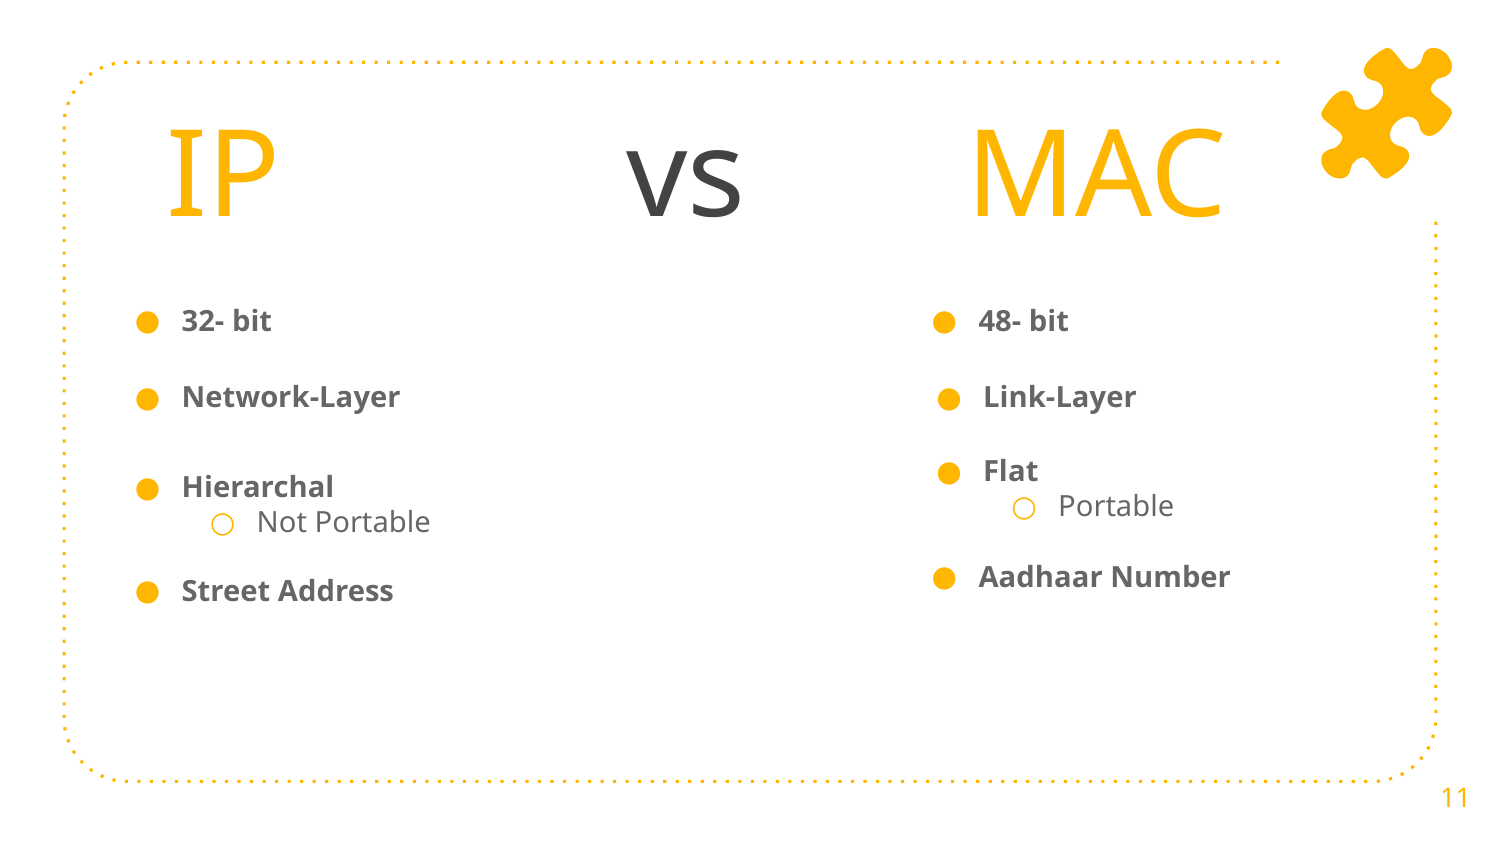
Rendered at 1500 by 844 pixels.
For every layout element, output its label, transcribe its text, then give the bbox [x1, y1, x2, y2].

text_box Street Address [119, 556, 525, 638]
text_box Hierarchal Not Portable [119, 453, 525, 556]
title IP vs MAC [119, 80, 1278, 287]
text_box Network-Layer [119, 363, 525, 453]
text_box [1321, 47, 1452, 179]
text_box Flat Portable [921, 437, 1326, 550]
text_box Link-Layer [921, 363, 1326, 437]
list 32- bit [119, 286, 525, 363]
slide_number 11 [1411, 753, 1500, 844]
text_box 48- bit [916, 286, 1322, 377]
text_box Aadhaar Number [916, 542, 1322, 624]
